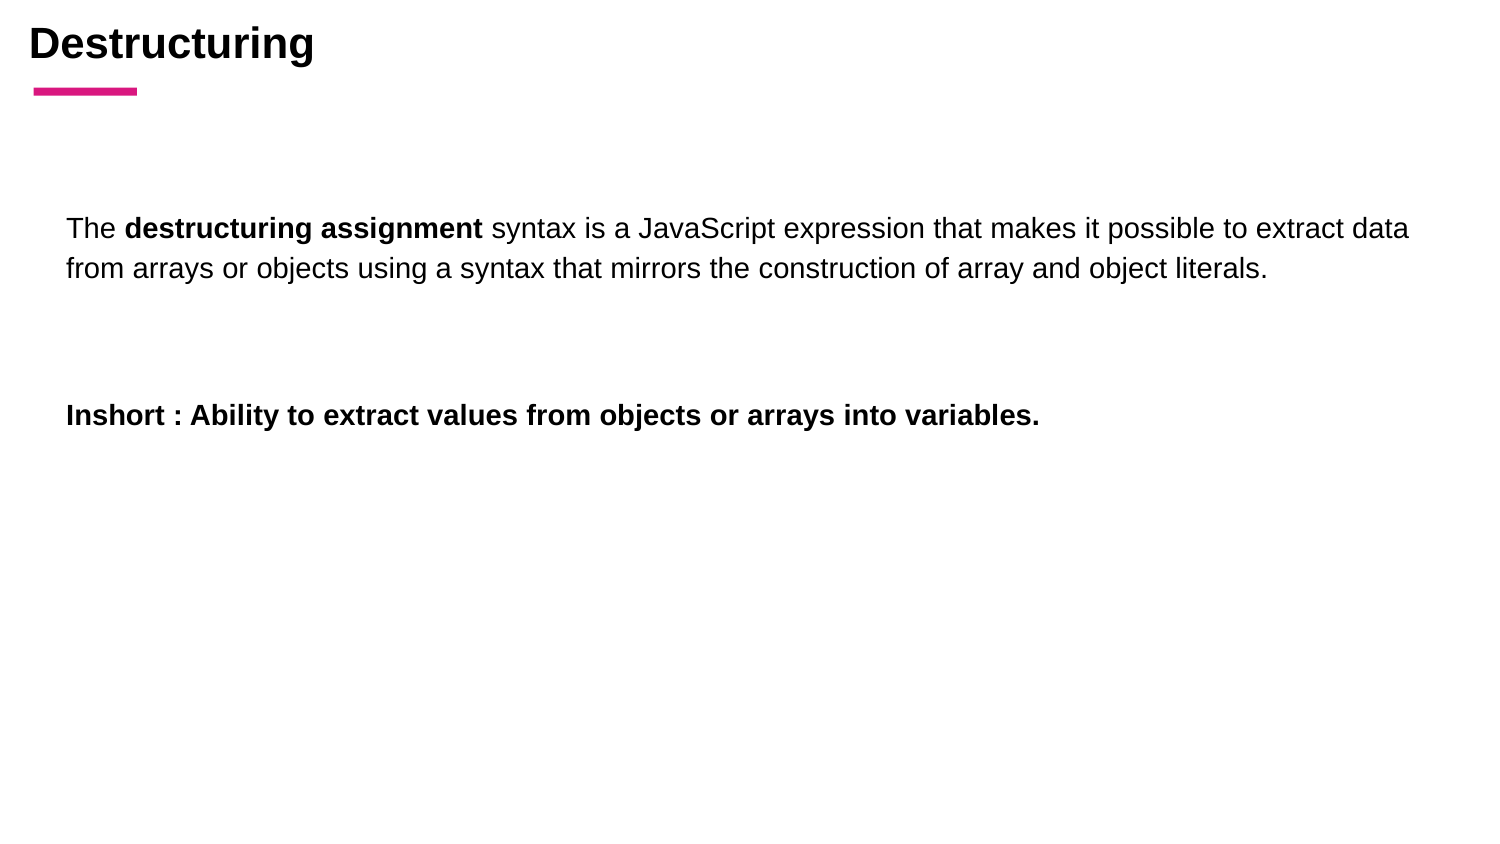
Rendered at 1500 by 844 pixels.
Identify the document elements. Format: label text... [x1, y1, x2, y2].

text_box The destructuring assignment syntax is a JavaScript expression that makes it possible to extract data from arrays or objects using a syntax that mirrors the construction of array and object literals. Inshort : Ability to extract values from objects or arrays into variables. [51, 188, 1449, 750]
text_box Destructuring [13, 0, 1412, 94]
